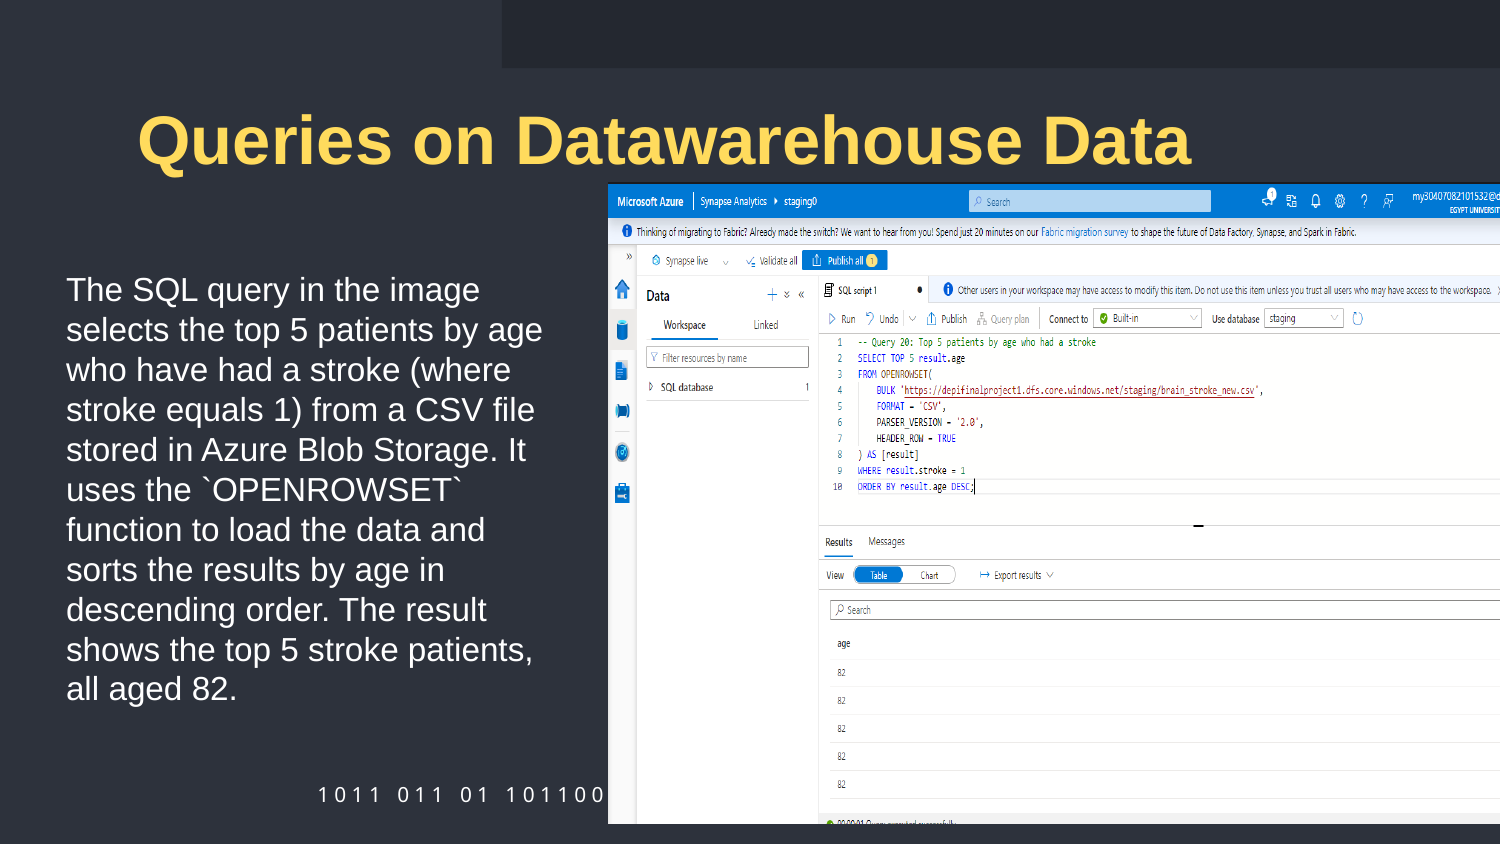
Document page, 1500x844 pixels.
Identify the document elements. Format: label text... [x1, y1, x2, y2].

text_box The SQL query in the image selects the top 5 patients by age who have had a stroke (where stroke equals 1) from a CSV file stored in Azure Blob Storage. It uses the `OPENROWSET` function to load the data and sorts the results by age in descending order. The result shows the top 5 stroke patients, all aged 82. [51, 253, 582, 556]
text_box Queries on Datawarehouse Data [122, 88, 1208, 186]
picture [608, 182, 1500, 824]
